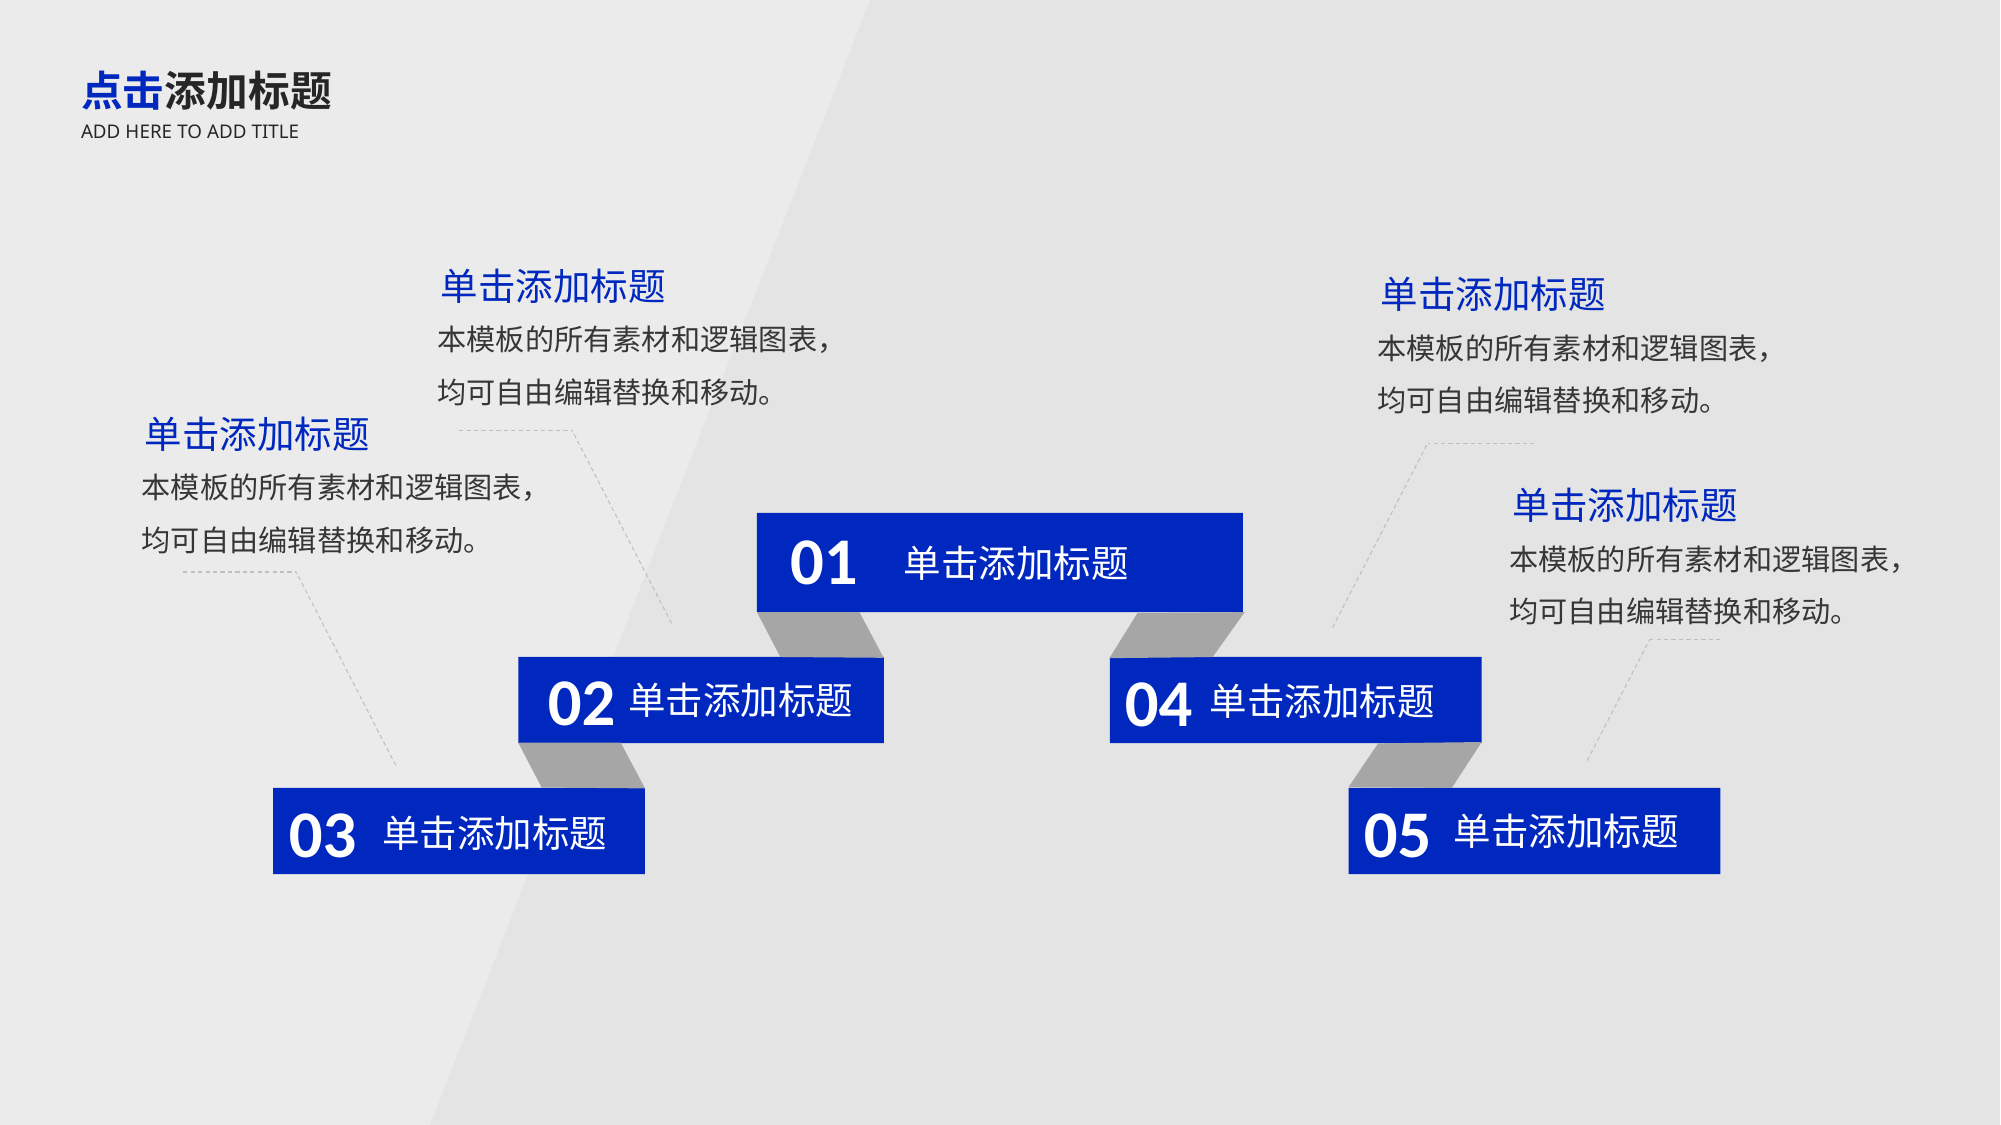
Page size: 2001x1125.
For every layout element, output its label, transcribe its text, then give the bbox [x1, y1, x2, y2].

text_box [1587, 639, 1721, 761]
text_box 单击添加标题 [1153, 670, 1450, 730]
text_box 04 [1109, 652, 1208, 748]
text_box 单击添加标题 [847, 532, 1144, 592]
text_box 03 [273, 783, 372, 878]
text_box [516, 741, 647, 790]
text_box [372, 787, 646, 875]
text_box 02 [533, 651, 631, 747]
text_box 单击添加标题 [88, 403, 385, 463]
text_box 本模板的所有素材和逻辑图表，均可自由编辑替换和移动。 [1362, 305, 1790, 425]
text_box 单击添加标题 [384, 255, 681, 316]
text_box 单击添加标题 [571, 669, 868, 730]
text_box 01 [775, 510, 873, 606]
text_box 本模板的所有素材和逻辑图表，均可自由编辑替换和移动。 [126, 444, 459, 565]
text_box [66, 57, 369, 151]
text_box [183, 571, 396, 766]
text_box 本模板的所有素材和逻辑图表，均可自由编辑替换和移动。 [1494, 516, 1921, 636]
text_box 本模板的所有素材和逻辑图表，均可自由编辑替换和移动。 [422, 296, 849, 417]
text_box 单击添加标题 [325, 802, 622, 863]
text_box [631, 656, 885, 744]
text_box [1447, 787, 1721, 875]
text_box [1208, 656, 1483, 744]
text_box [1332, 443, 1535, 628]
text_box 05 [1349, 783, 1447, 878]
text_box [755, 611, 886, 659]
text_box 单击添加标题 [1397, 800, 1694, 861]
text_box 单击添加标题 [1535, 475, 1753, 535]
text_box 单击添加标题 [1324, 264, 1621, 324]
text_box [1350, 740, 1484, 790]
text_box [517, 656, 533, 741]
text_box [756, 512, 1244, 613]
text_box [459, 430, 672, 624]
text_box [1112, 611, 1247, 659]
